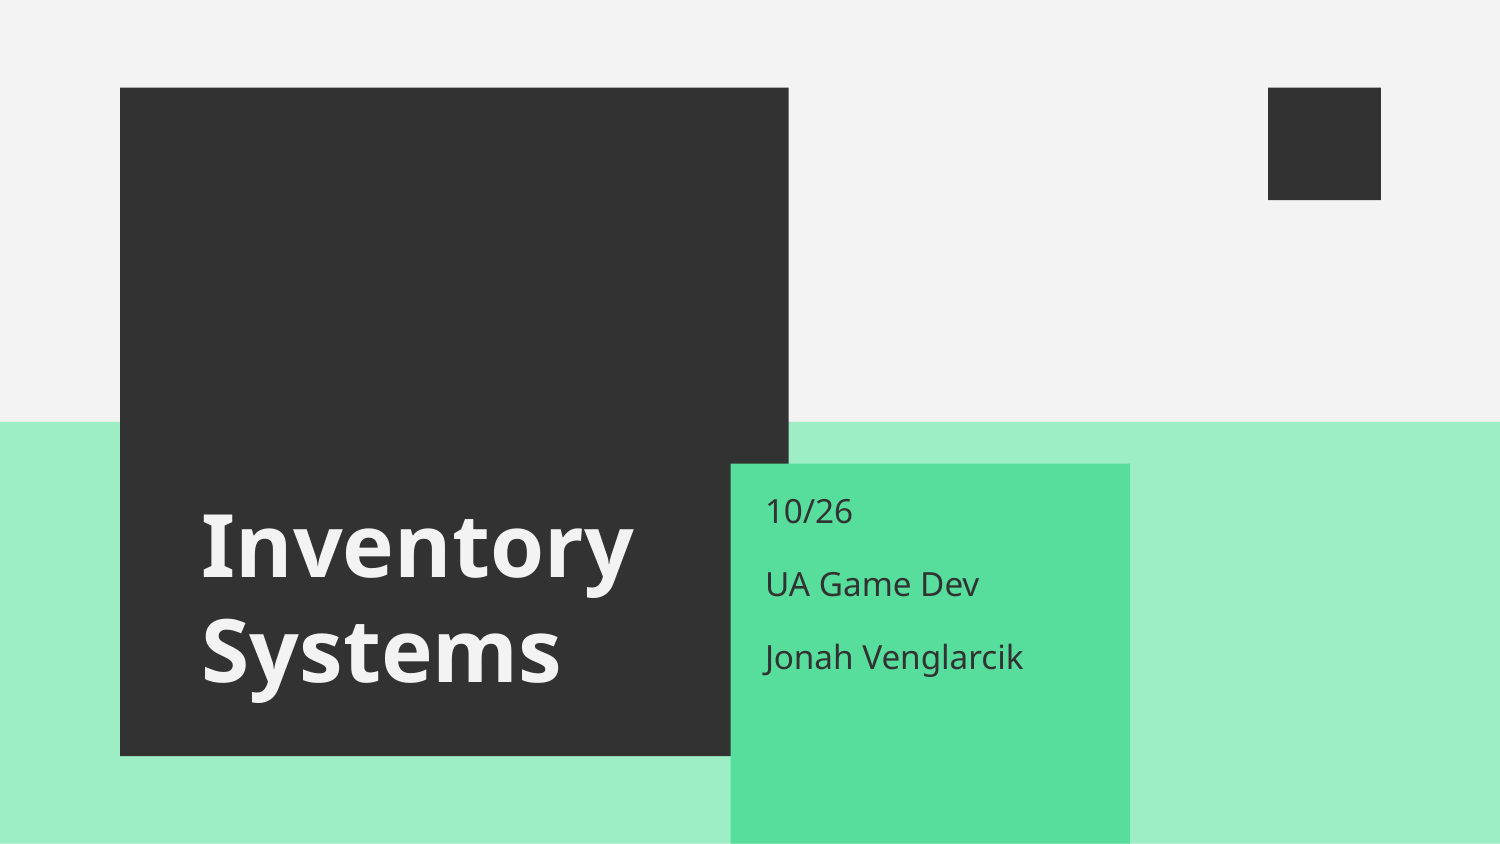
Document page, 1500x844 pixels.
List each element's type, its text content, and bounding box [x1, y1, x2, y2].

title Inventory Systems [186, 293, 750, 715]
subtitle 10/26 UA Game Dev Jonah Venglarcik [750, 475, 1381, 715]
